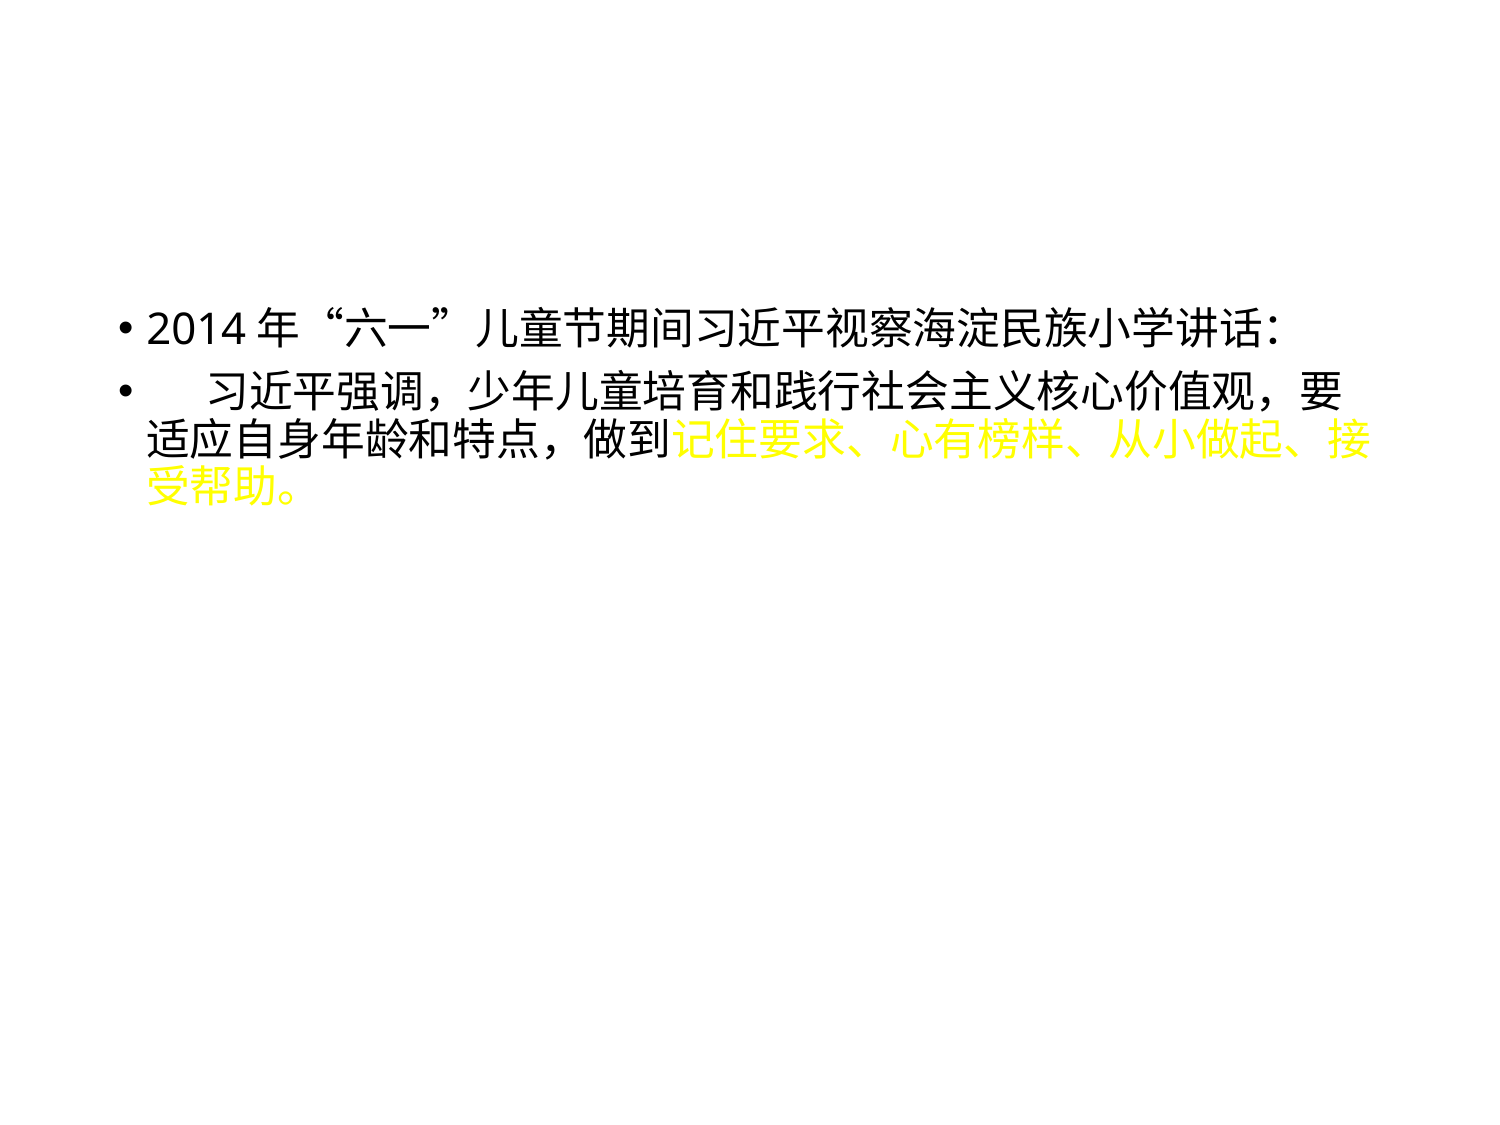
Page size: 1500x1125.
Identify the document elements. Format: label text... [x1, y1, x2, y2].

list 2014年“六一”儿童节期间习近平视察海淀民族小学讲话： 习近平强调，少年儿童培育和践行社会主义核心价值观，要适应自身年龄和特点，做到记住要求、心有榜样、从小做起、接受帮助。 [103, 299, 1397, 1014]
